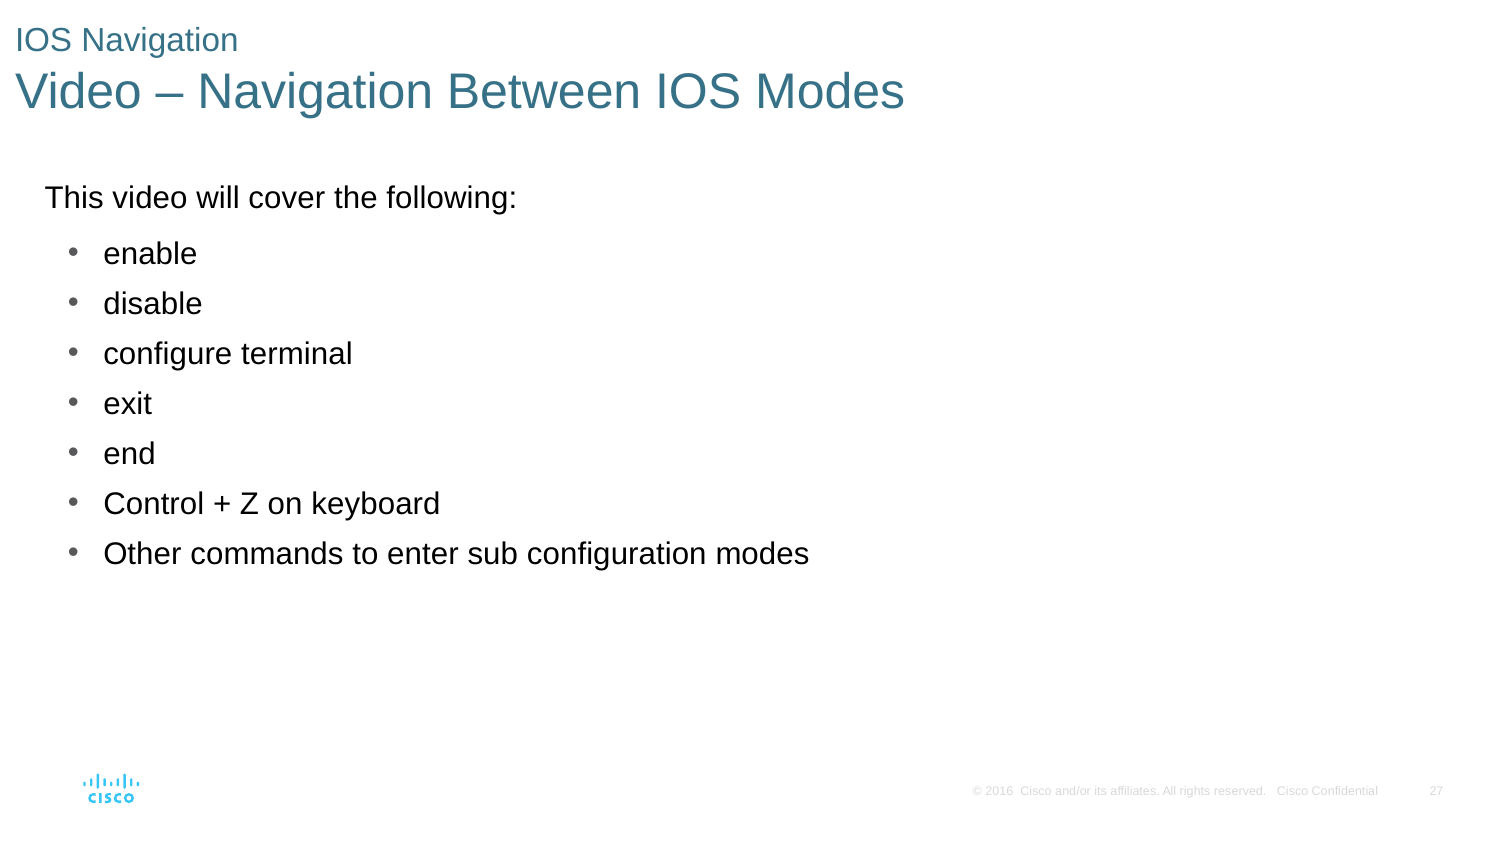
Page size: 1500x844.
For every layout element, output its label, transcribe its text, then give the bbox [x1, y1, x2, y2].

title IOS Navigation Video – Navigation Between IOS Modes [0, 19, 1500, 117]
list This video will cover the following: enable disable configure terminal exit end Control + Z on keyboard Other commands to enter sub configuration modes [29, 169, 1449, 748]
